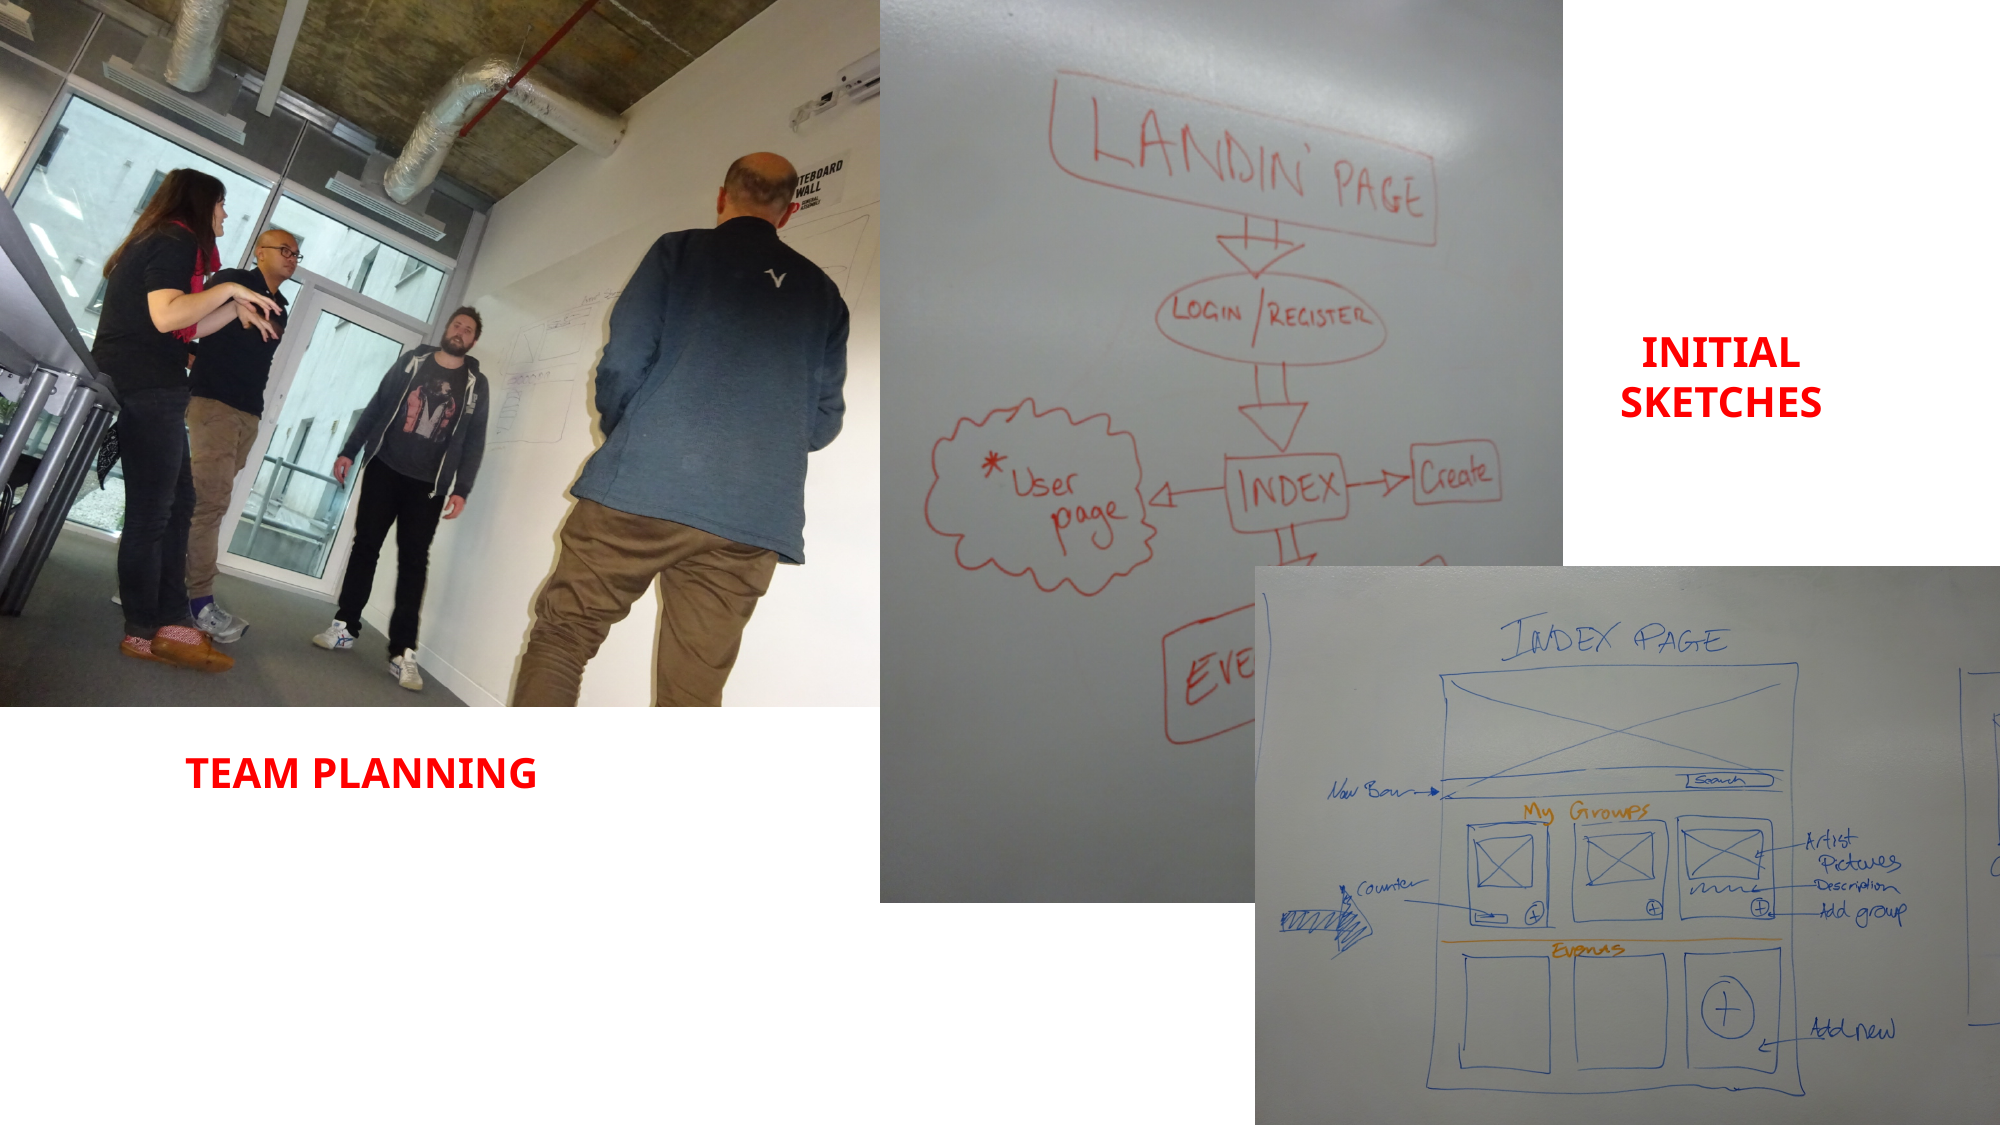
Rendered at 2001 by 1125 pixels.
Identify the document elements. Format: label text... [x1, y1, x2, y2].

text_box TEAM PLANNING [147, 739, 576, 804]
text_box INITIAL SKETCHES [1673, 318, 1898, 434]
picture [0, 0, 2000, 1125]
